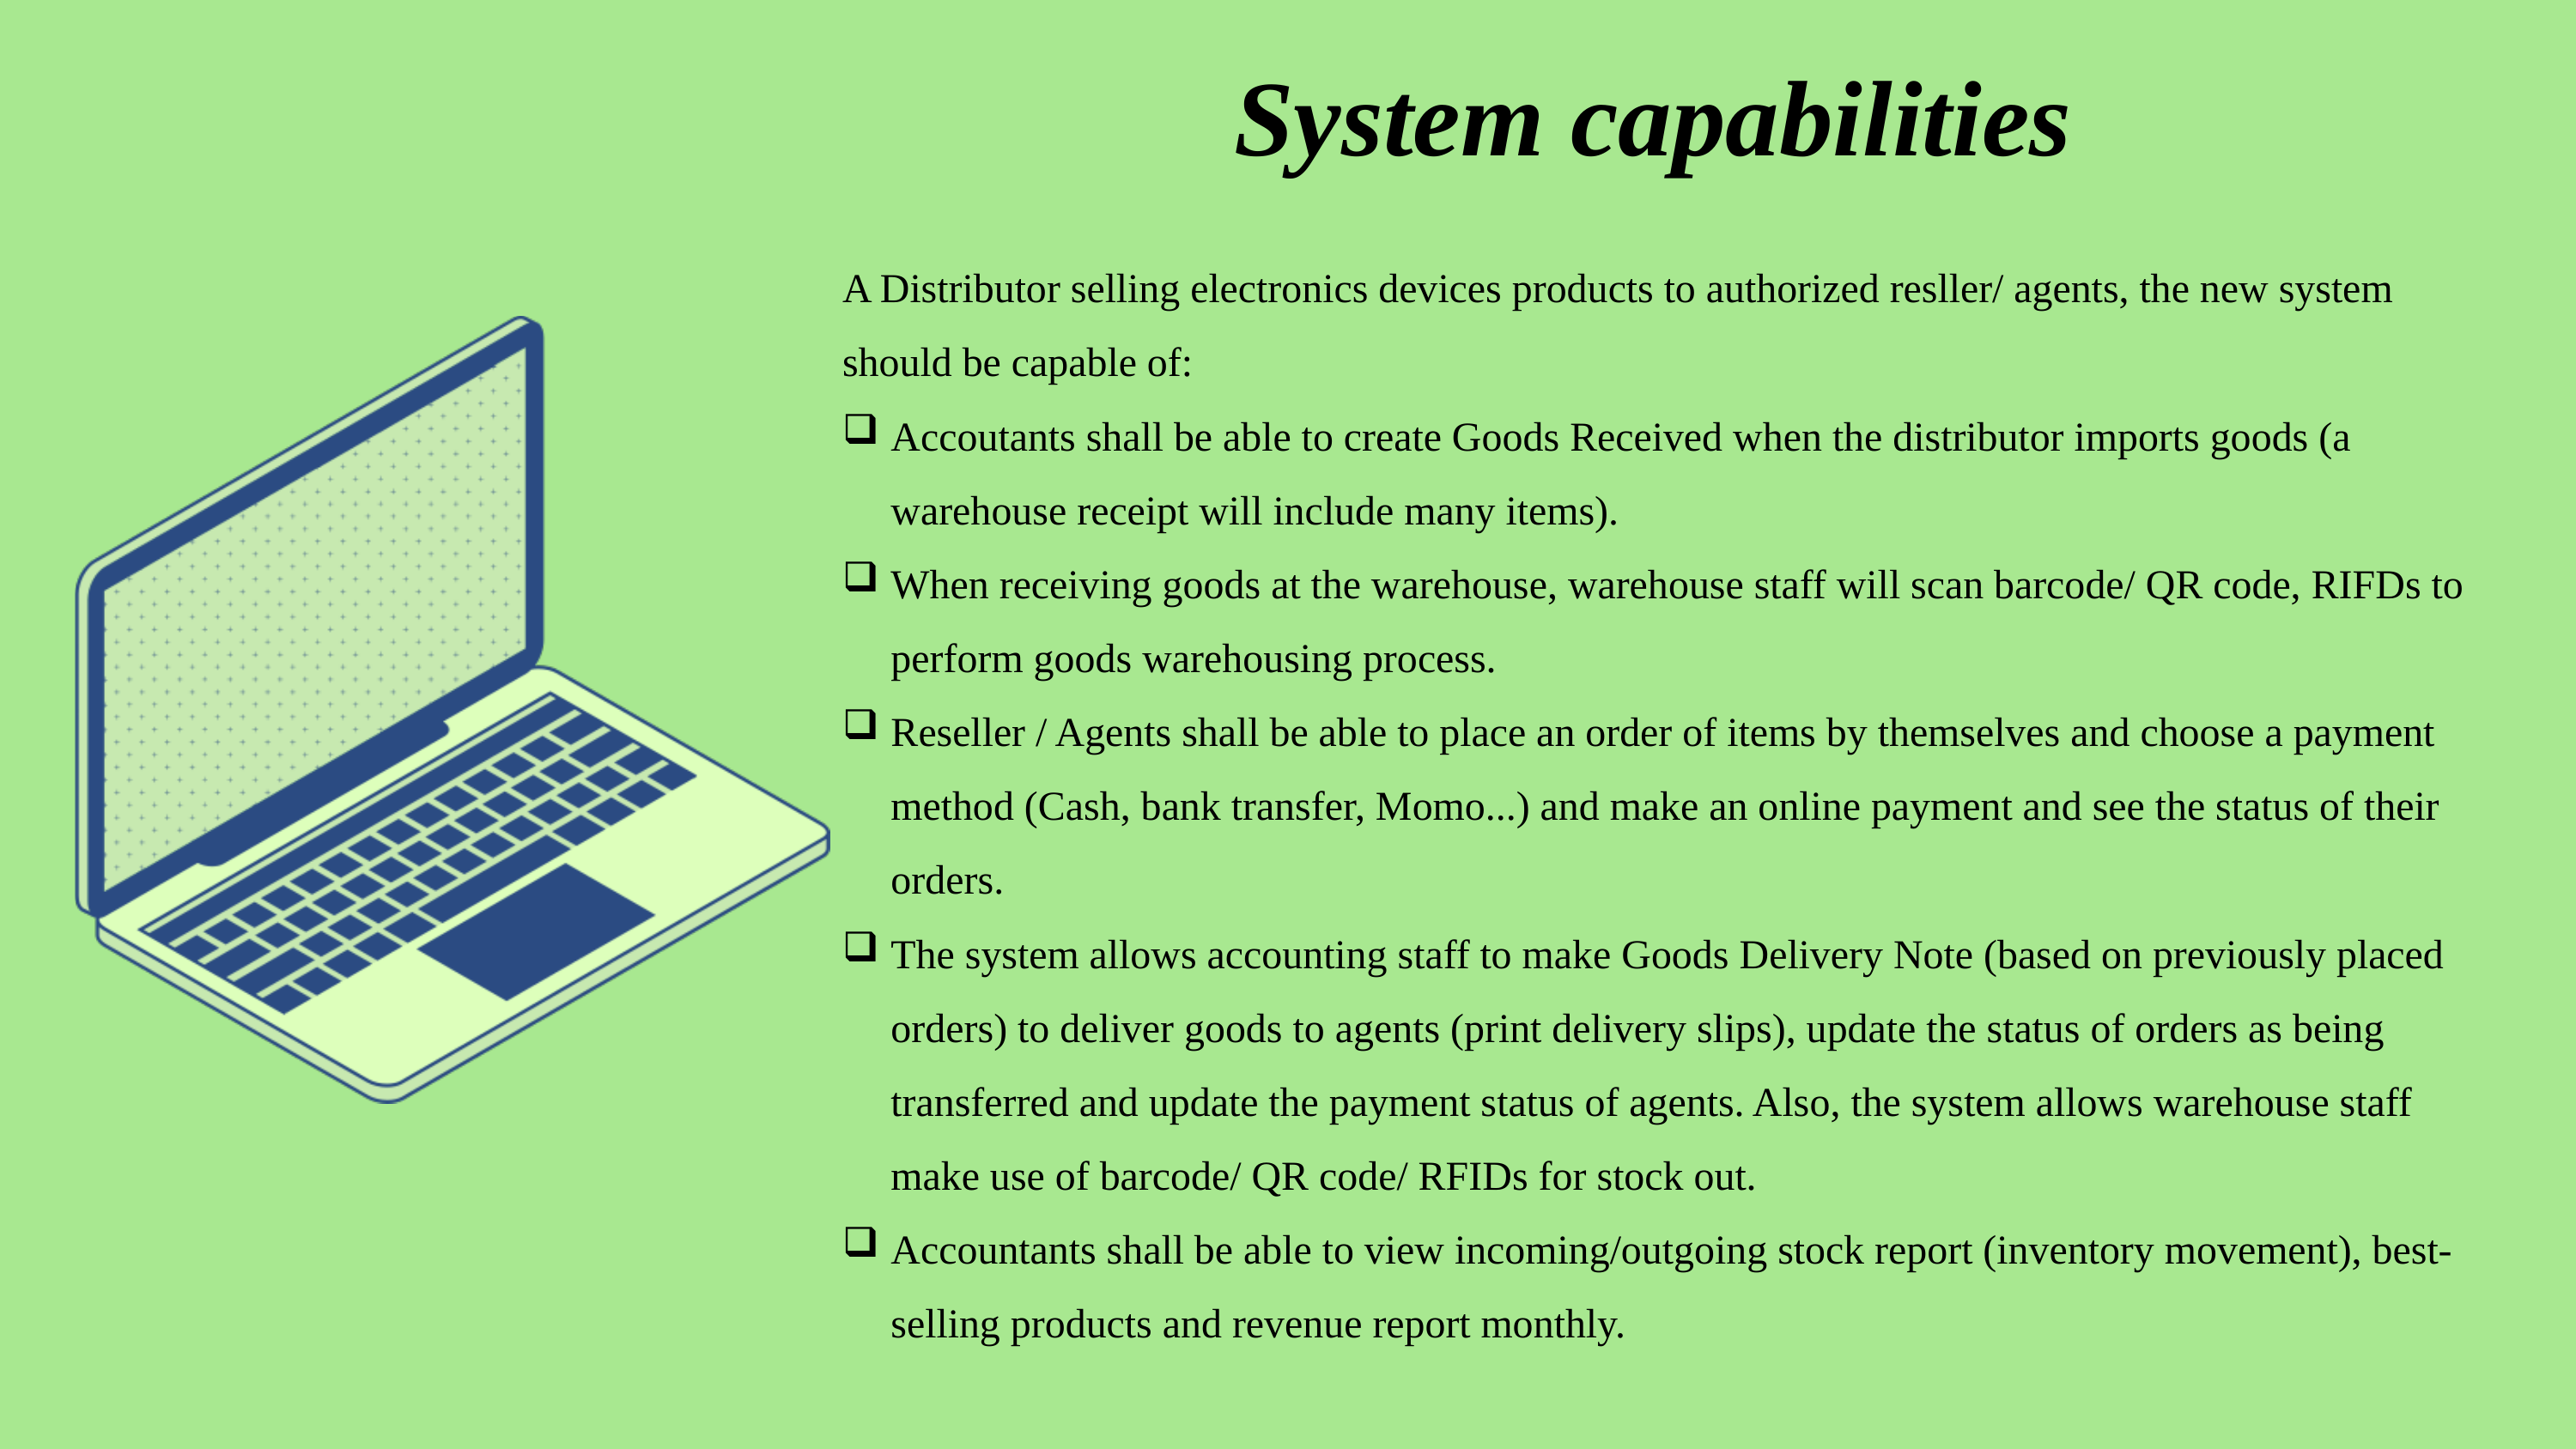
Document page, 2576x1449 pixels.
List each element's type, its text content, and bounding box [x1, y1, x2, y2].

picture [75, 316, 830, 1105]
text_box System capabilities [1234, 48, 2394, 178]
text_box A Distributor selling electronics devices products to authorized resller/ agents, the new system should be capable of: Accoutants shall be able to create Goods Received when the distributor imports goods (a warehouse receipt will include many items). When receiving goods at the warehouse, warehouse staff will scan barcode/ QR code, RIFDs to perform goods warehousing process. Reseller / Agents shall be able to place an order of items by themselves and choose a payment method (Cash, bank transfer, Momo...) and make an online payment and see the status of their orders. The system allows accounting staff to make Goods Delivery Note (based on previously placed orders) to deliver goods to agents (print delivery slips), update the status of orders as being transferred and update the payment status of agents. Also, the system allows warehouse staff make use of barcode/ QR code/ RFIDs for stock out. Accountants shall be able to view incoming/outgoing stock report (inventory movement), best-selling products and revenue report monthly. [829, 230, 2480, 1427]
